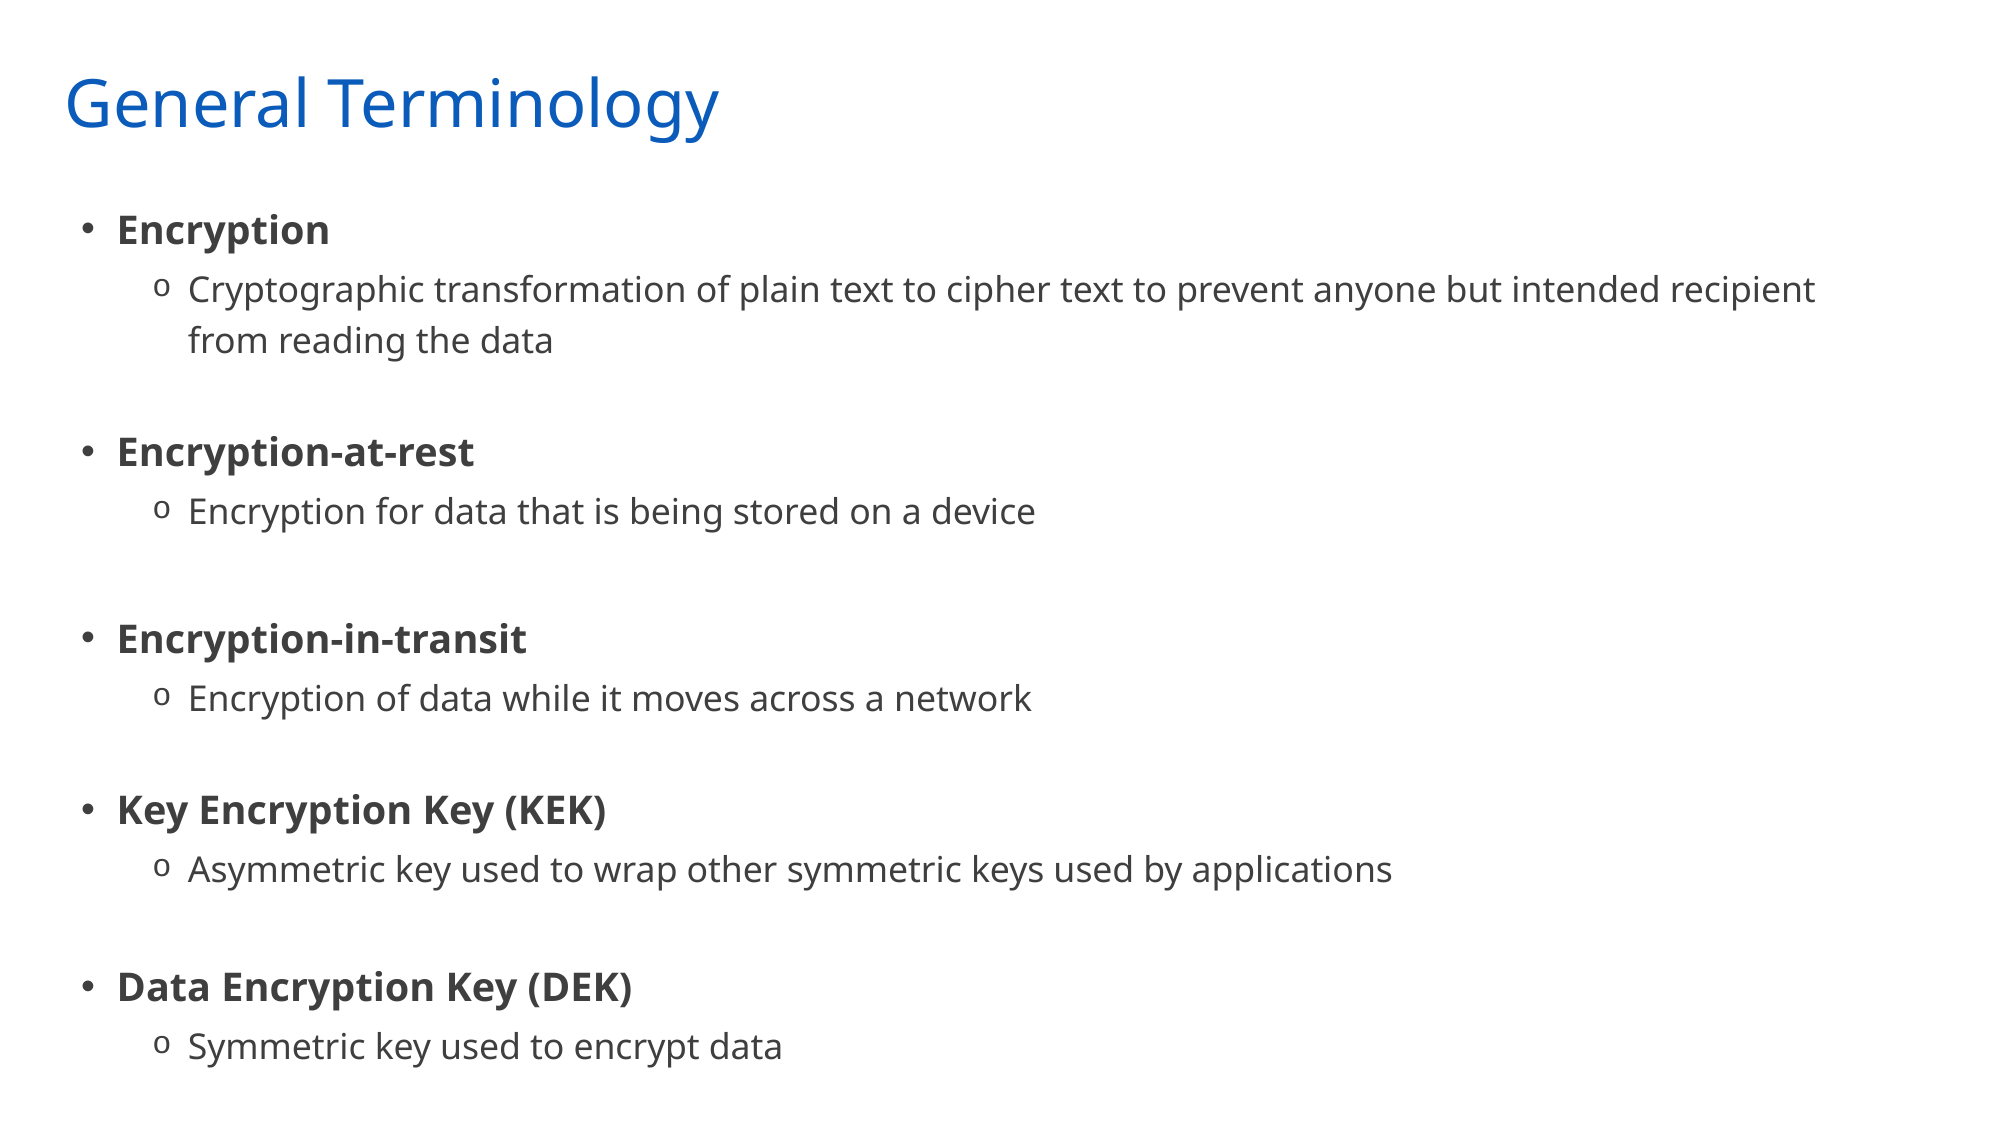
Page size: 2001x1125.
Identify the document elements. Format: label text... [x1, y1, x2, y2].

list Encryption Cryptographic transformation of plain text to cipher text to prevent anyone but intended recipient from reading the data Encryption-at-rest Encryption for data that is being stored on a device Encryption-in-transit Encryption of data while it moves across a network Key Encryption Key (KEK) Asymmetric key used to wrap other symmetric keys used by applications Data Encryption Key (DEK) Symmetric key used to encrypt data [66, 187, 1899, 1076]
title General Terminology [49, 49, 1899, 162]
